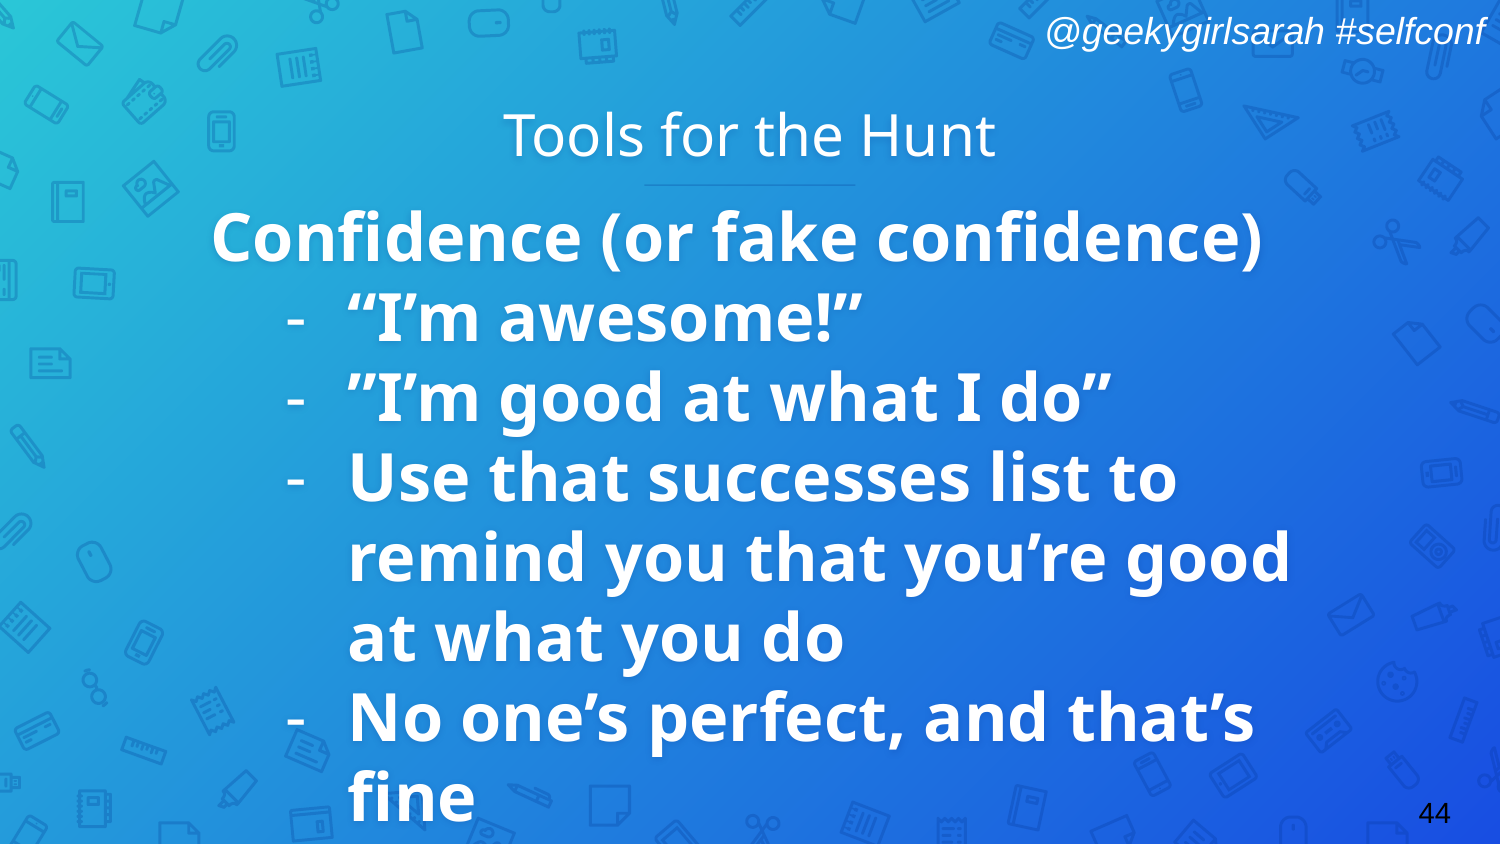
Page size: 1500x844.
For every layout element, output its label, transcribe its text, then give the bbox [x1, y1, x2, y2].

list Confidence (or fake confidence) “I’m awesome!” ”I’m good at what I do” Use that successes list to remind you that you’re good at what you do No one’s perfect, and that’s fine Ignore imposter syndrome [182, 179, 1388, 722]
slide_number 44 [1403, 779, 1494, 844]
title Tools for the Hunt [61, 61, 1439, 184]
